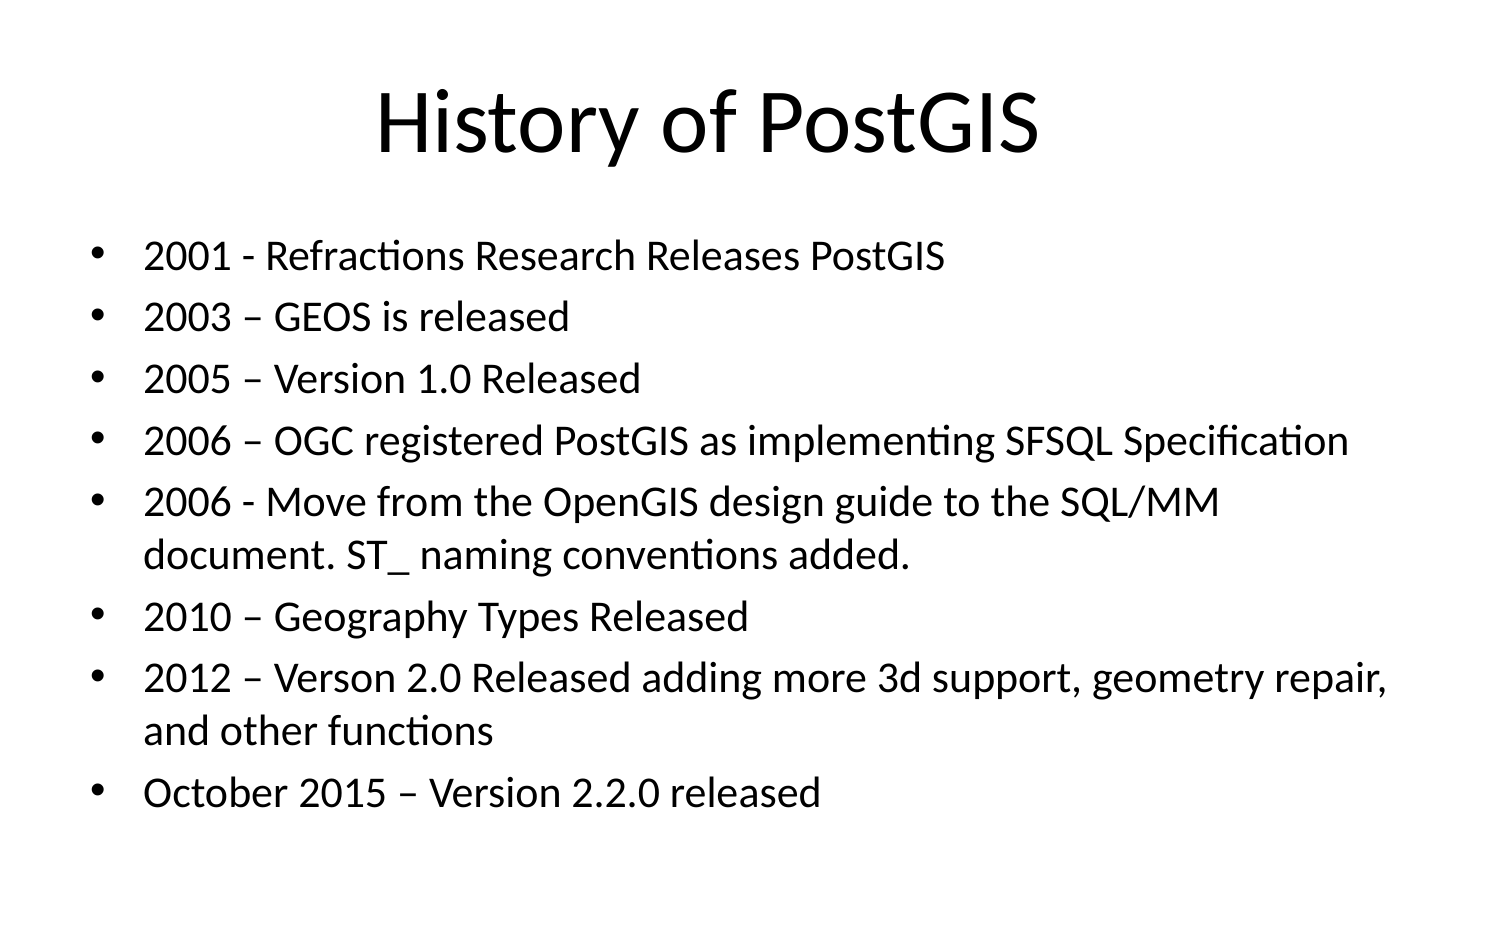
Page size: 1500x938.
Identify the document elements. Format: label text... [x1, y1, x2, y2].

list 2001 - Refractions Research Releases PostGIS 2003 – GEOS is released 2005 – Version 1.0 Released 2006 – OGC registered PostGIS as implementing SFSQL Specification 2006 - Move from the OpenGIS design guide to the SQL/MM document. ST_ naming conventions added. 2010 – Geography Types Released 2012 – Verson 2.0 Released adding more 3d support, geometry repair, and other functions October 2015 – Version 2.2.0 released [75, 218, 1425, 838]
title History of PostGIS [75, 37, 1425, 194]
